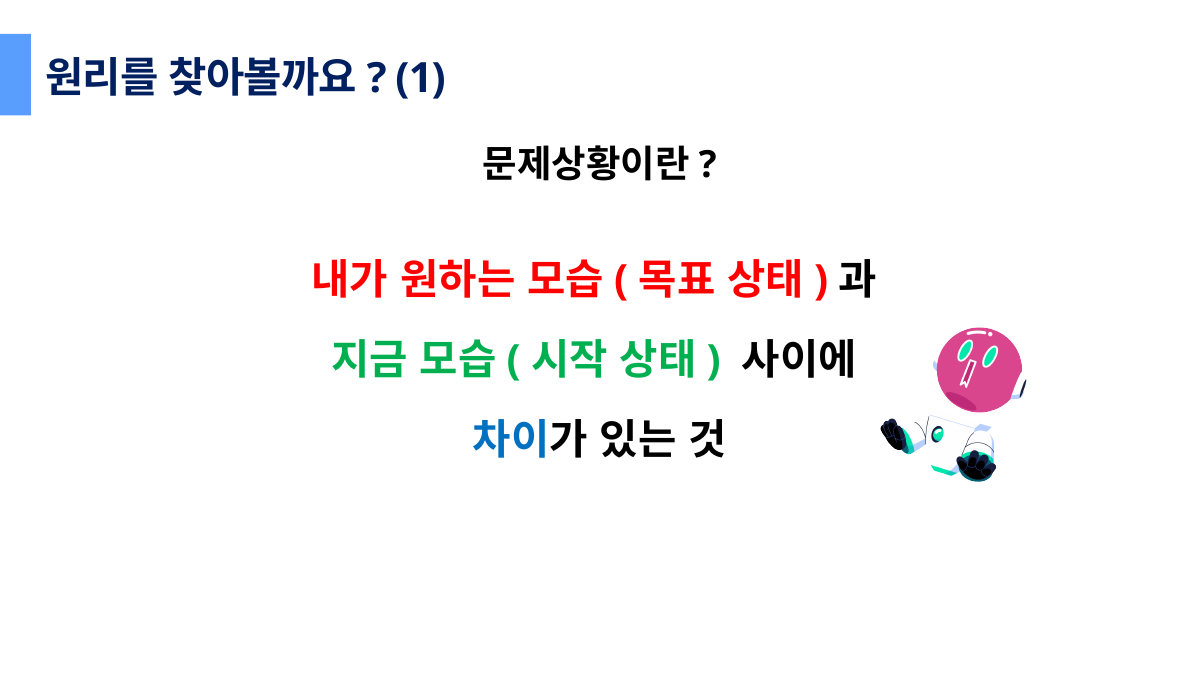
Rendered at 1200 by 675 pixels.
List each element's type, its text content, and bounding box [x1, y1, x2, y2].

text_box 내가 원하는 모습(목표 상태)과 지금 모습(시작 상태) 사이에 차이가 있는 것 [110, 215, 1089, 471]
text_box 문제상황이란? [457, 132, 743, 192]
text_box 원리를 찾아볼까요? (1) [32, 43, 534, 109]
text_box [0, 33, 32, 116]
picture [872, 320, 1036, 487]
